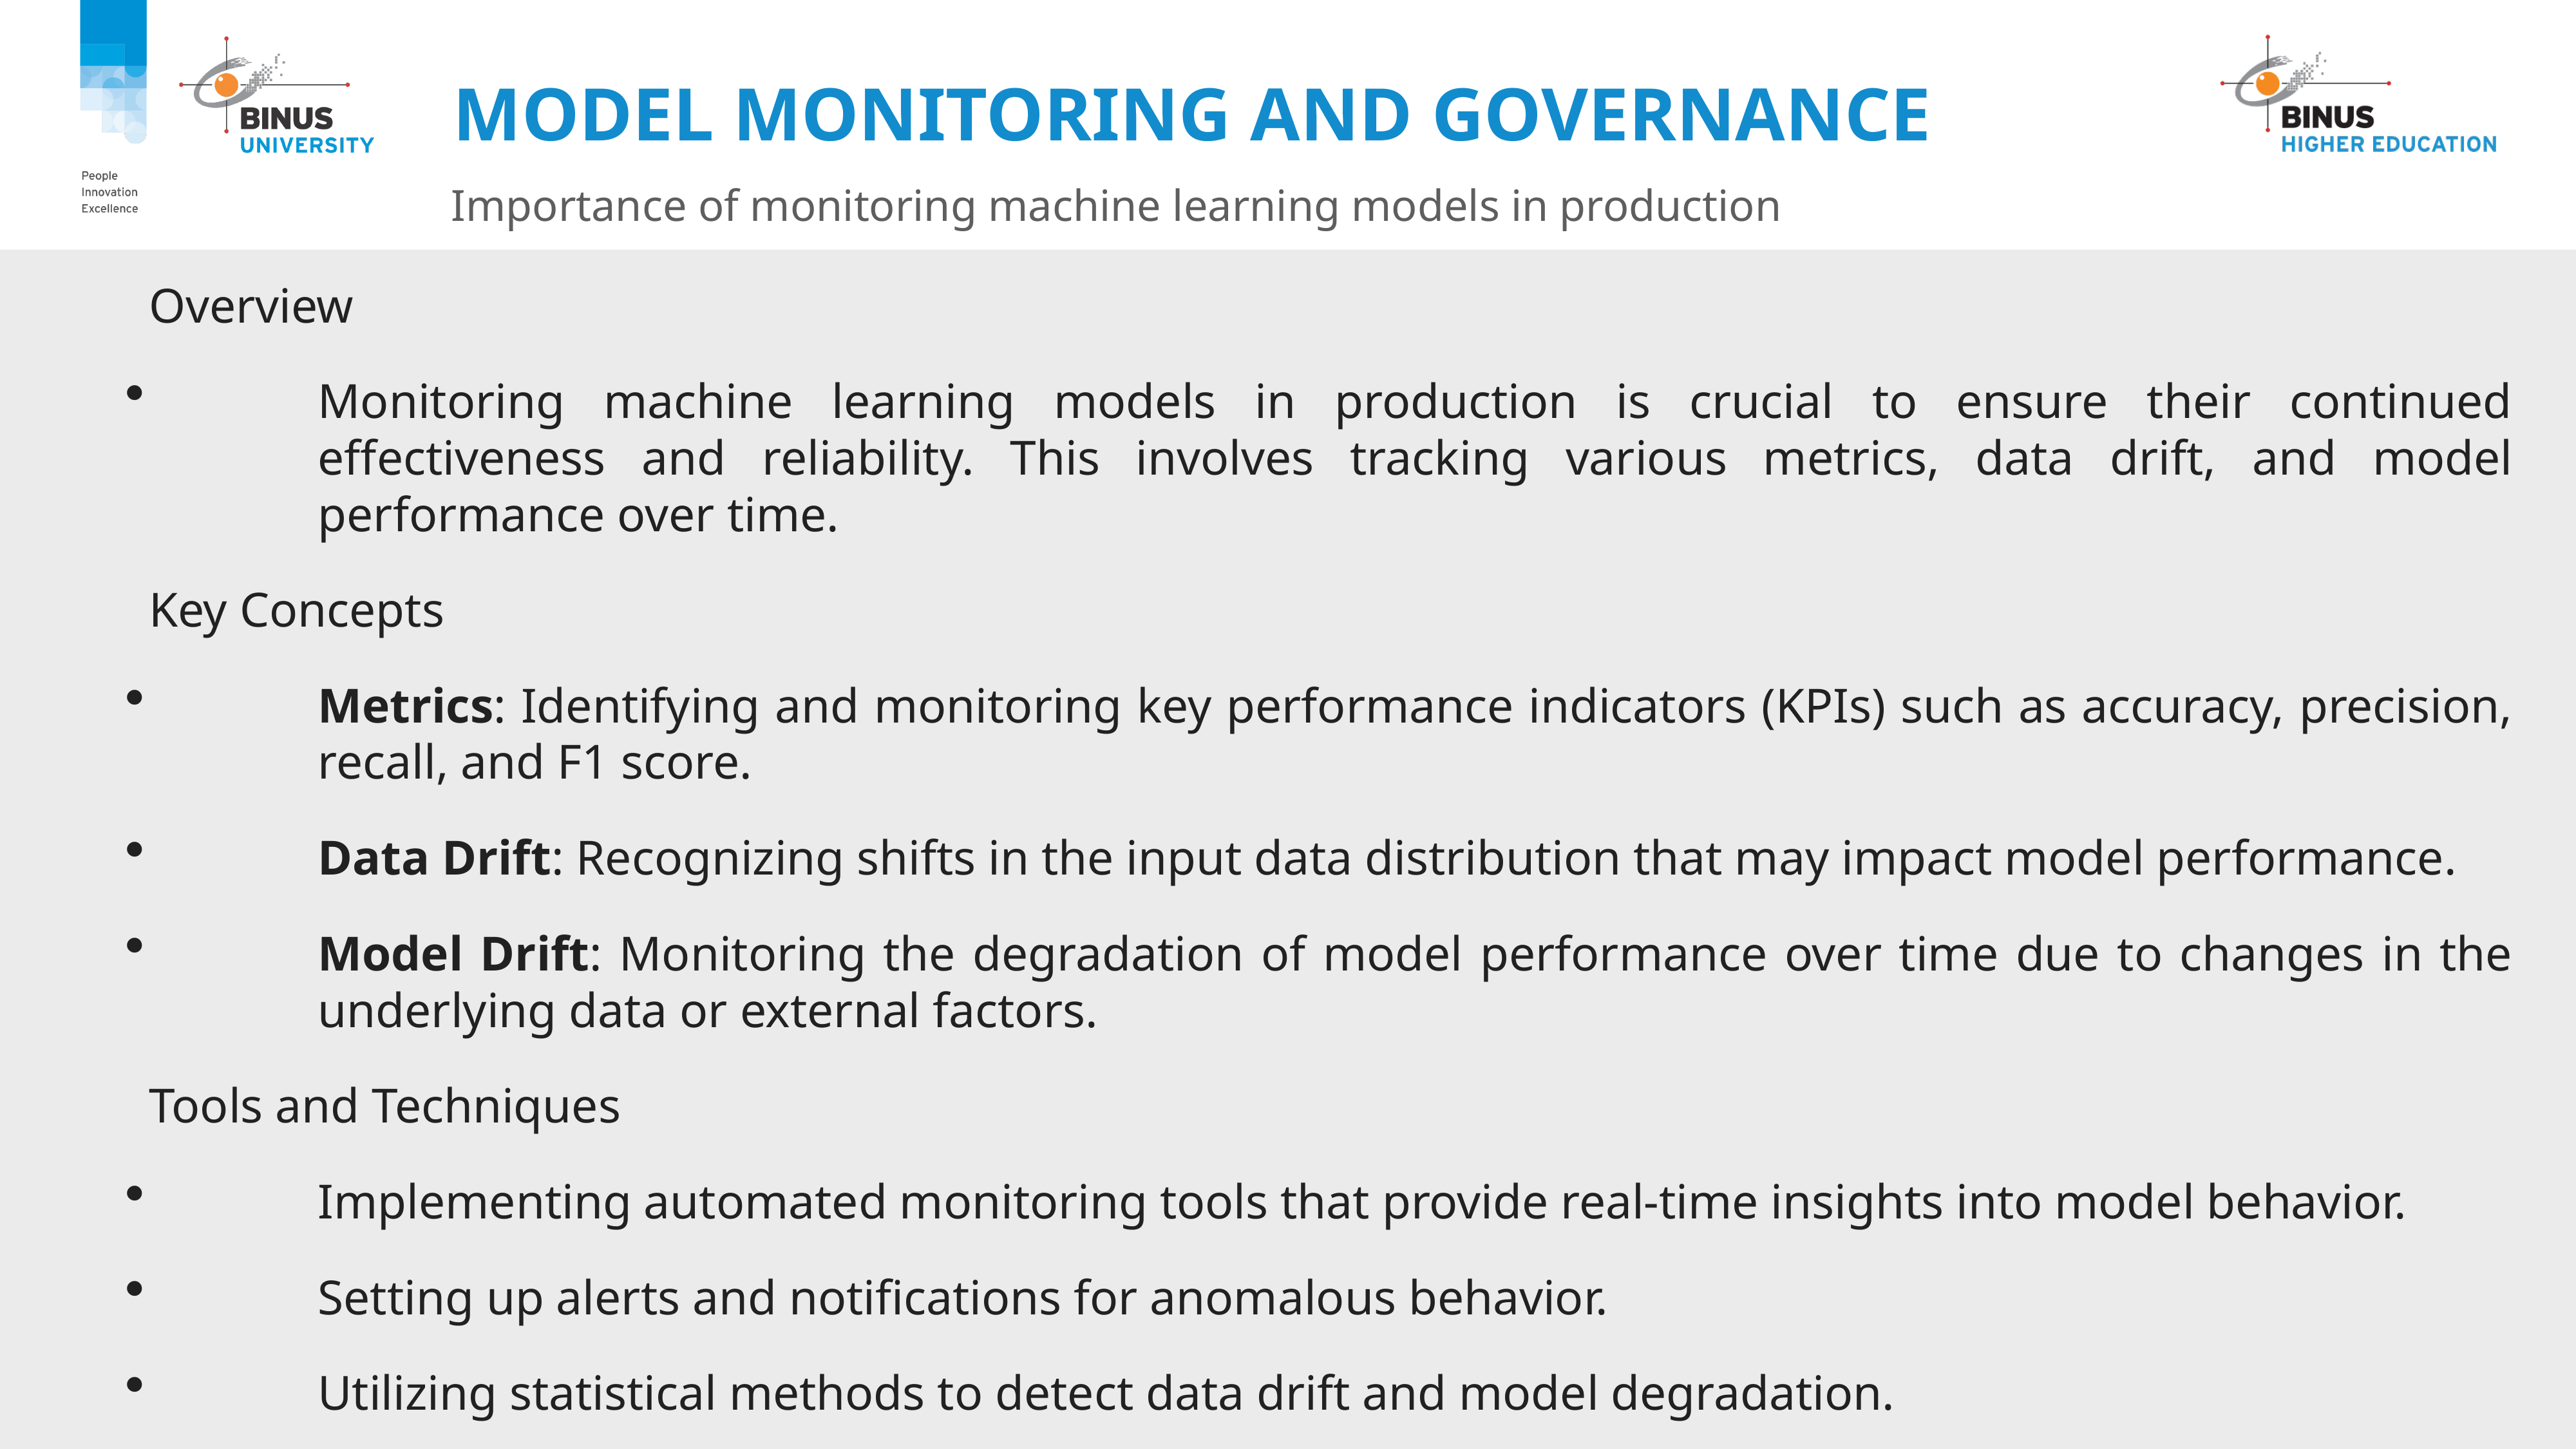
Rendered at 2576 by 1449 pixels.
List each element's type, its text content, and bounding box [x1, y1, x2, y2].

title Model Monitoring and Governance [448, 79, 2189, 173]
picture [174, 25, 374, 161]
text_box Importance of monitoring machine learning models in production [446, 173, 1789, 235]
picture [81, 146, 146, 213]
list Overview Monitoring machine learning models in production is crucial to ensure their continued effectiveness and reliability. This involves tracking various metrics, data drift, and model performance over time. Key Concepts Metrics: Identifying and monitoring key performance indicators (KPIs) such as accuracy, precision, recall, and F1 score. Data Drift: Recognizing shifts in the input data distribution that may impact model performance. Model Drift: Monitoring the degradation of model performance over time due to changes in the underlying data or external factors. Tools and Techniques Implementing automated monitoring tools that provide real-time insights into model behavior. Setting up alerts and notifications for anomalous behavior. Utilizing statistical methods to detect data drift and model degradation. [48, 270, 2520, 1449]
picture [80, 66, 147, 144]
picture [2199, 0, 2496, 156]
